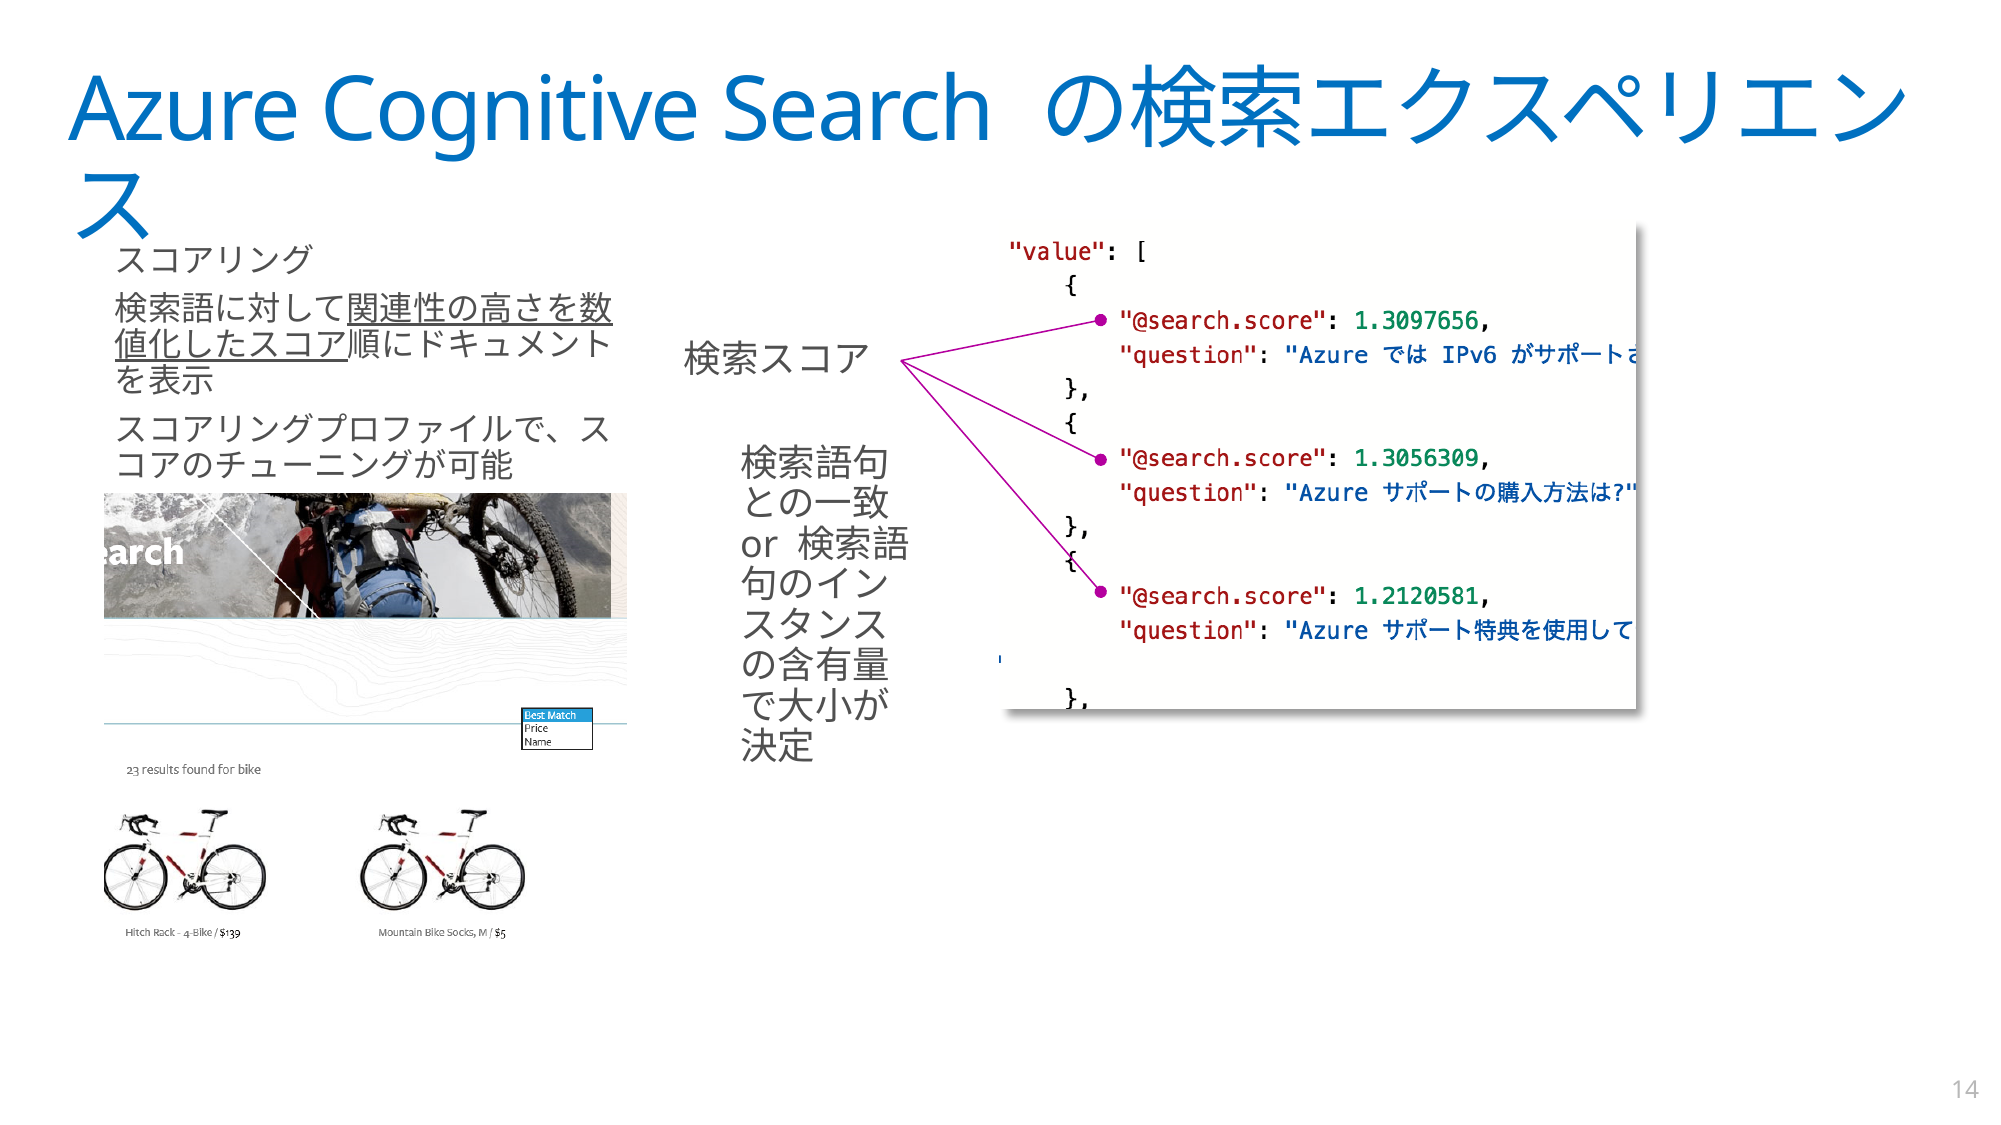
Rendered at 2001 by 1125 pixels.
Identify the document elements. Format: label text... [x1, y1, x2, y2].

slide_number 14 [1544, 1060, 1995, 1121]
title Azure Cognitive Search の検索エクスペリエンス [44, 47, 1957, 170]
text_box スコアリング 検索語に対して関連性の高さを数値化したスコア順にドキュメントを表示 スコアリングプロファイルで、スコアのチューニングが可能 [85, 219, 646, 509]
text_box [666, 219, 1636, 715]
picture [104, 493, 627, 951]
